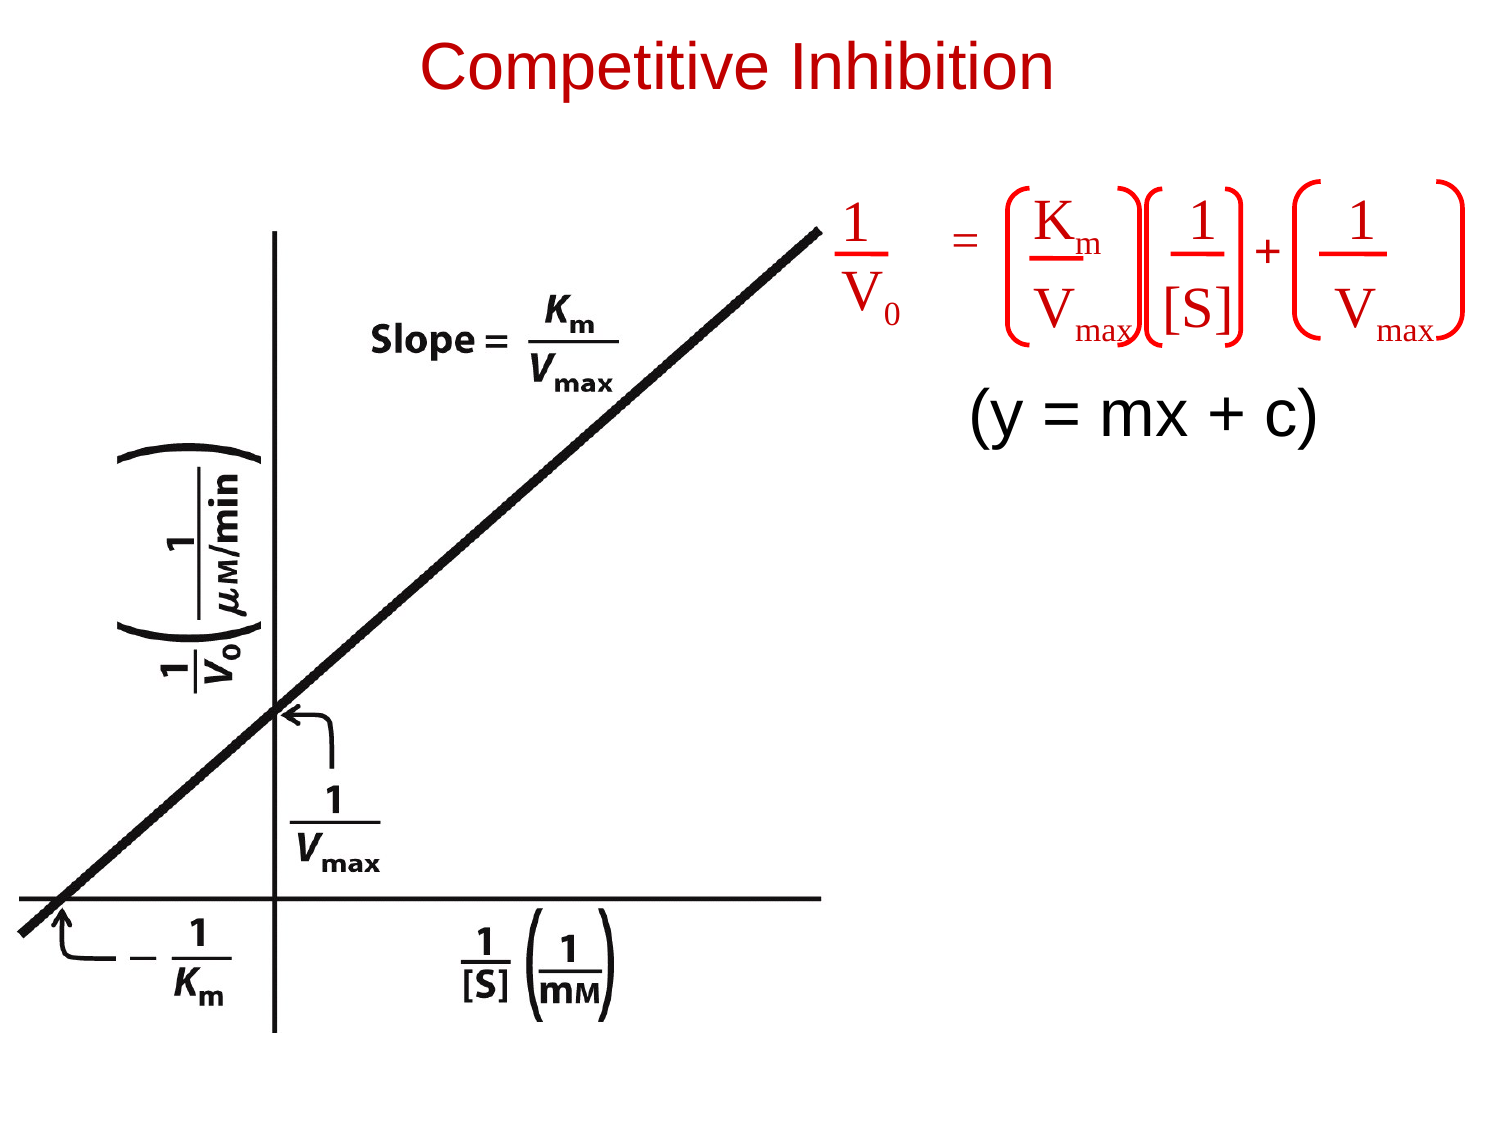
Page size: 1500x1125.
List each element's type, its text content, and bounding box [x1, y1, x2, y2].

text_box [826, 165, 1463, 413]
text_box (y = mx + c) [953, 421, 1336, 458]
title Competitive Inhibition [99, 12, 1375, 113]
picture [12, 222, 828, 1033]
